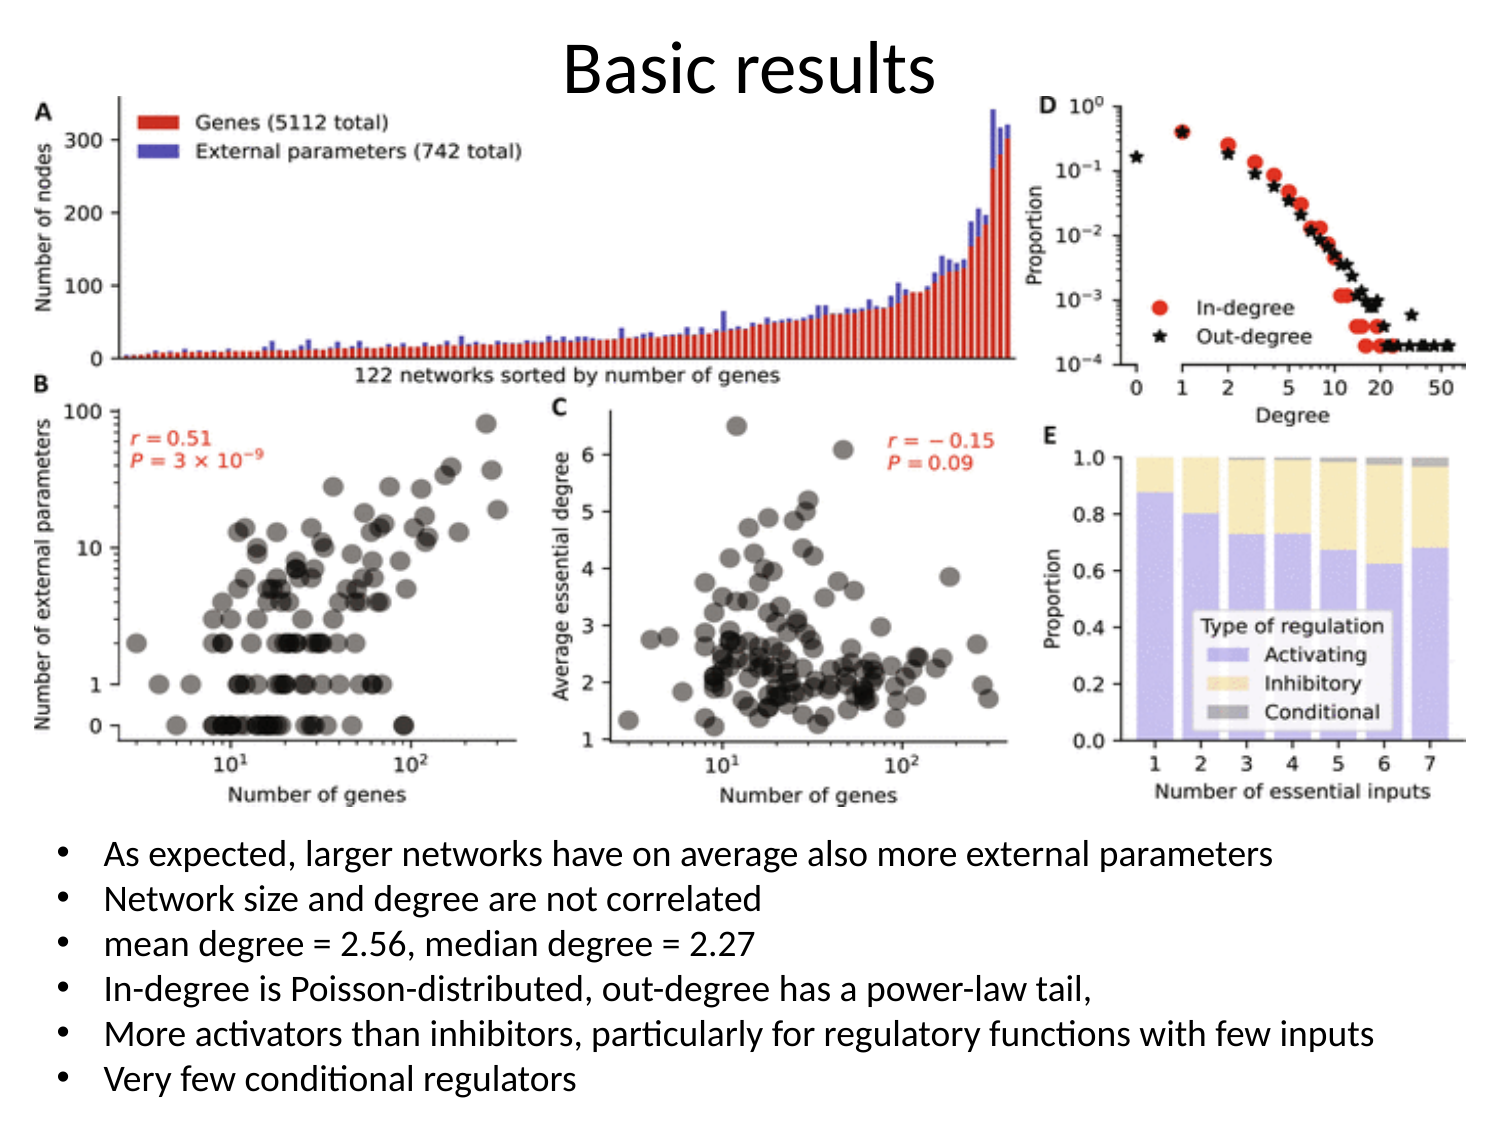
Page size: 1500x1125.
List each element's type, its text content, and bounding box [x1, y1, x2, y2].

title Basic results [75, 0, 1425, 94]
text_box As expected, larger networks have on average also more external parameters Network size and degree are not correlated mean degree = 2.56, median degree = 2.27 In-degree is Poisson-distributed, out-degree has a power-law tail, More activators than inhibitors, particularly for regulatory functions with few inputs Very few conditional regulators [41, 822, 1391, 1107]
picture [33, 96, 1467, 807]
